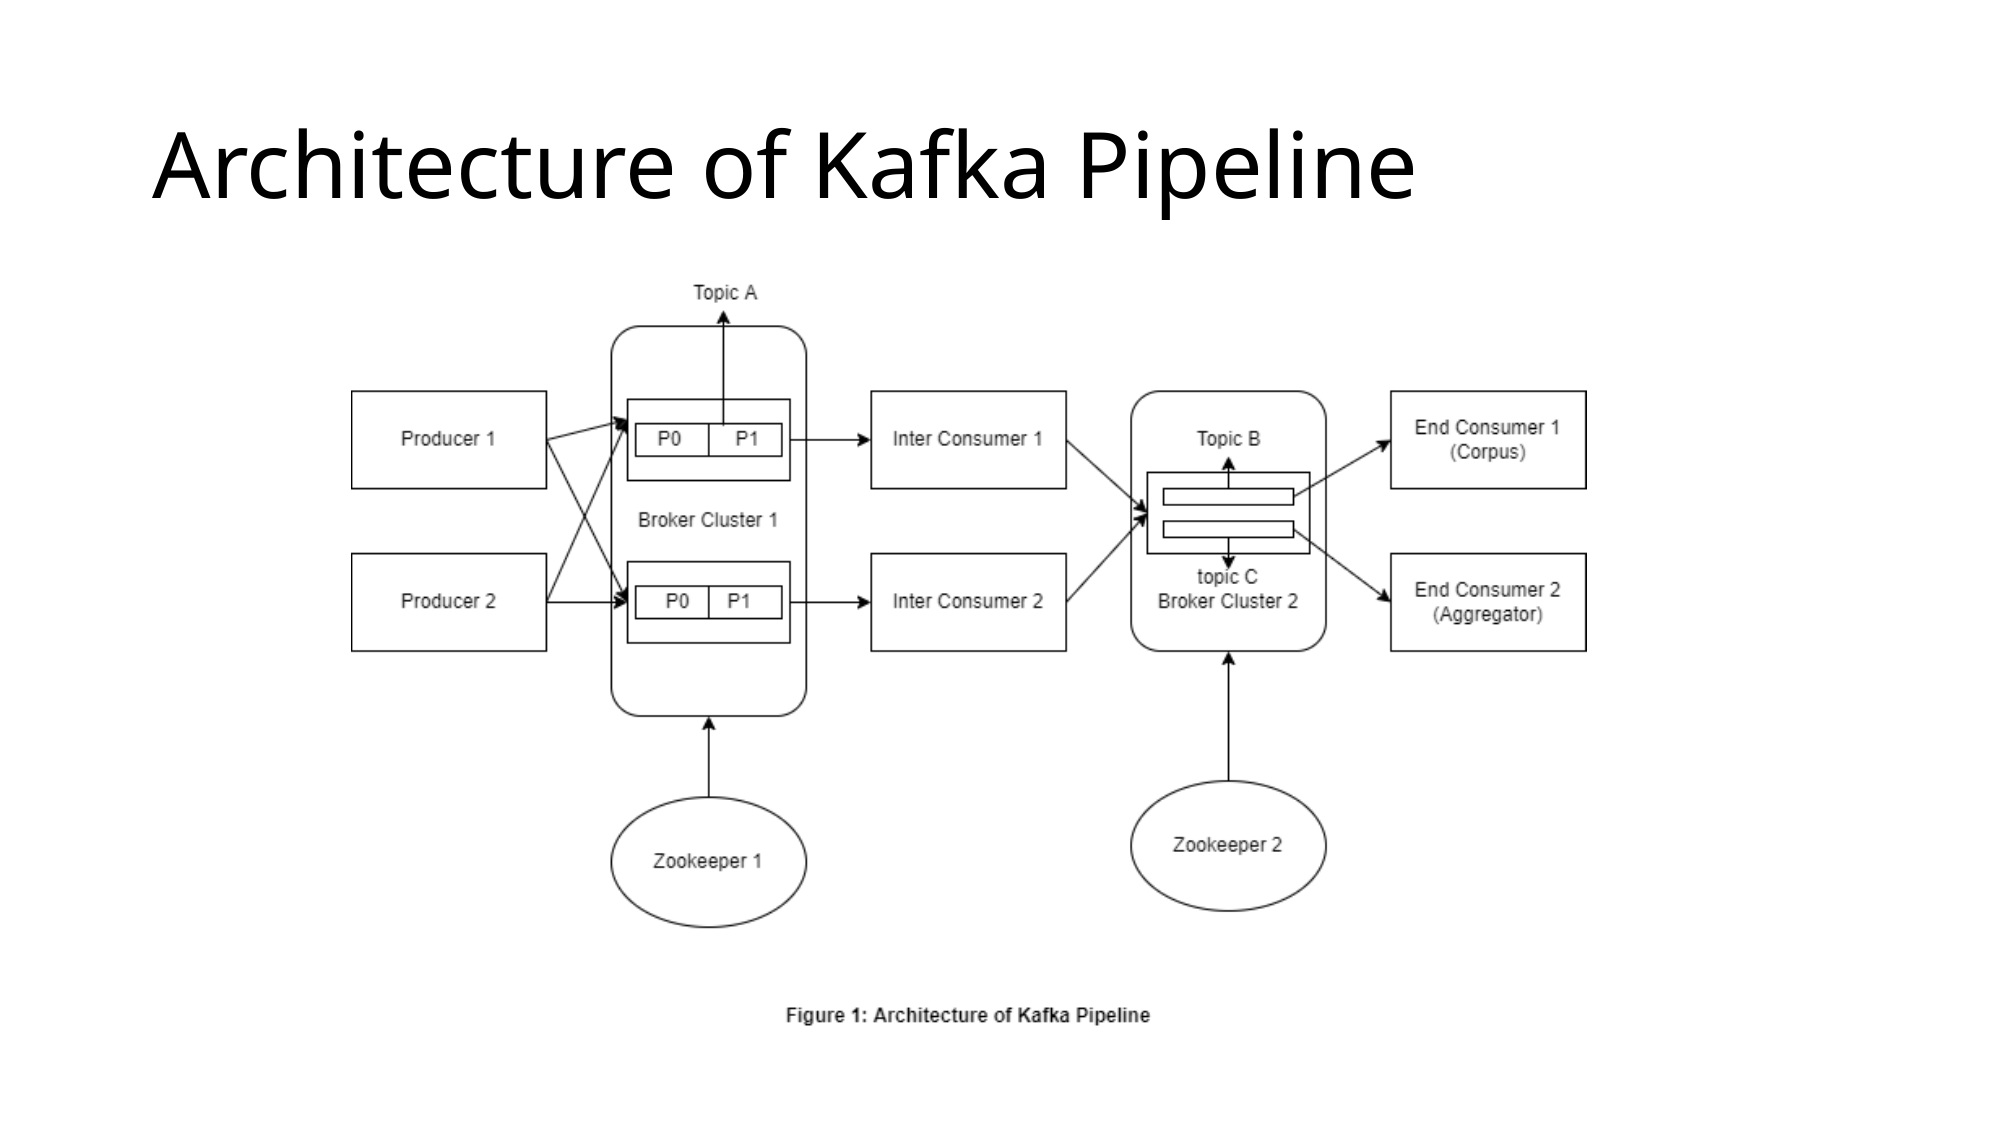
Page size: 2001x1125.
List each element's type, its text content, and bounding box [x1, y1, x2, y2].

title Architecture of Kafka Pipeline [137, 59, 1863, 278]
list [350, 277, 1587, 1042]
